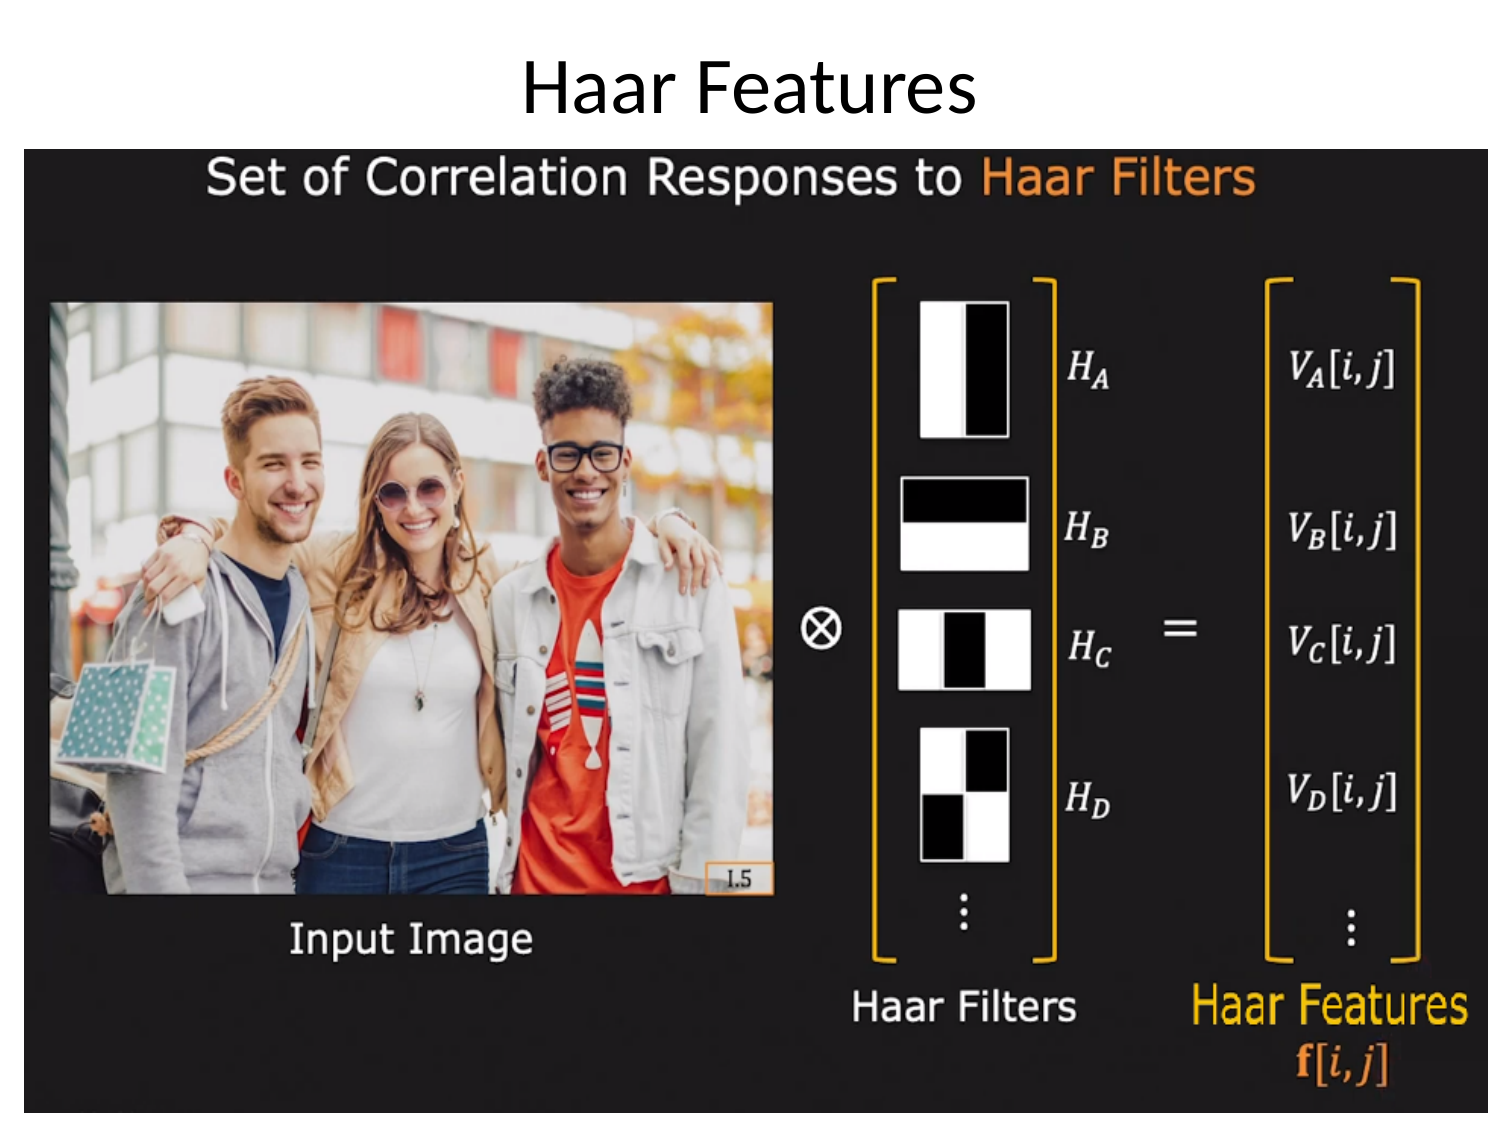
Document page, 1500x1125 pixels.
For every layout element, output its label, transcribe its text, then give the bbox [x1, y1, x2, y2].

title Haar Features [75, 24, 1425, 138]
picture [24, 149, 1488, 1113]
